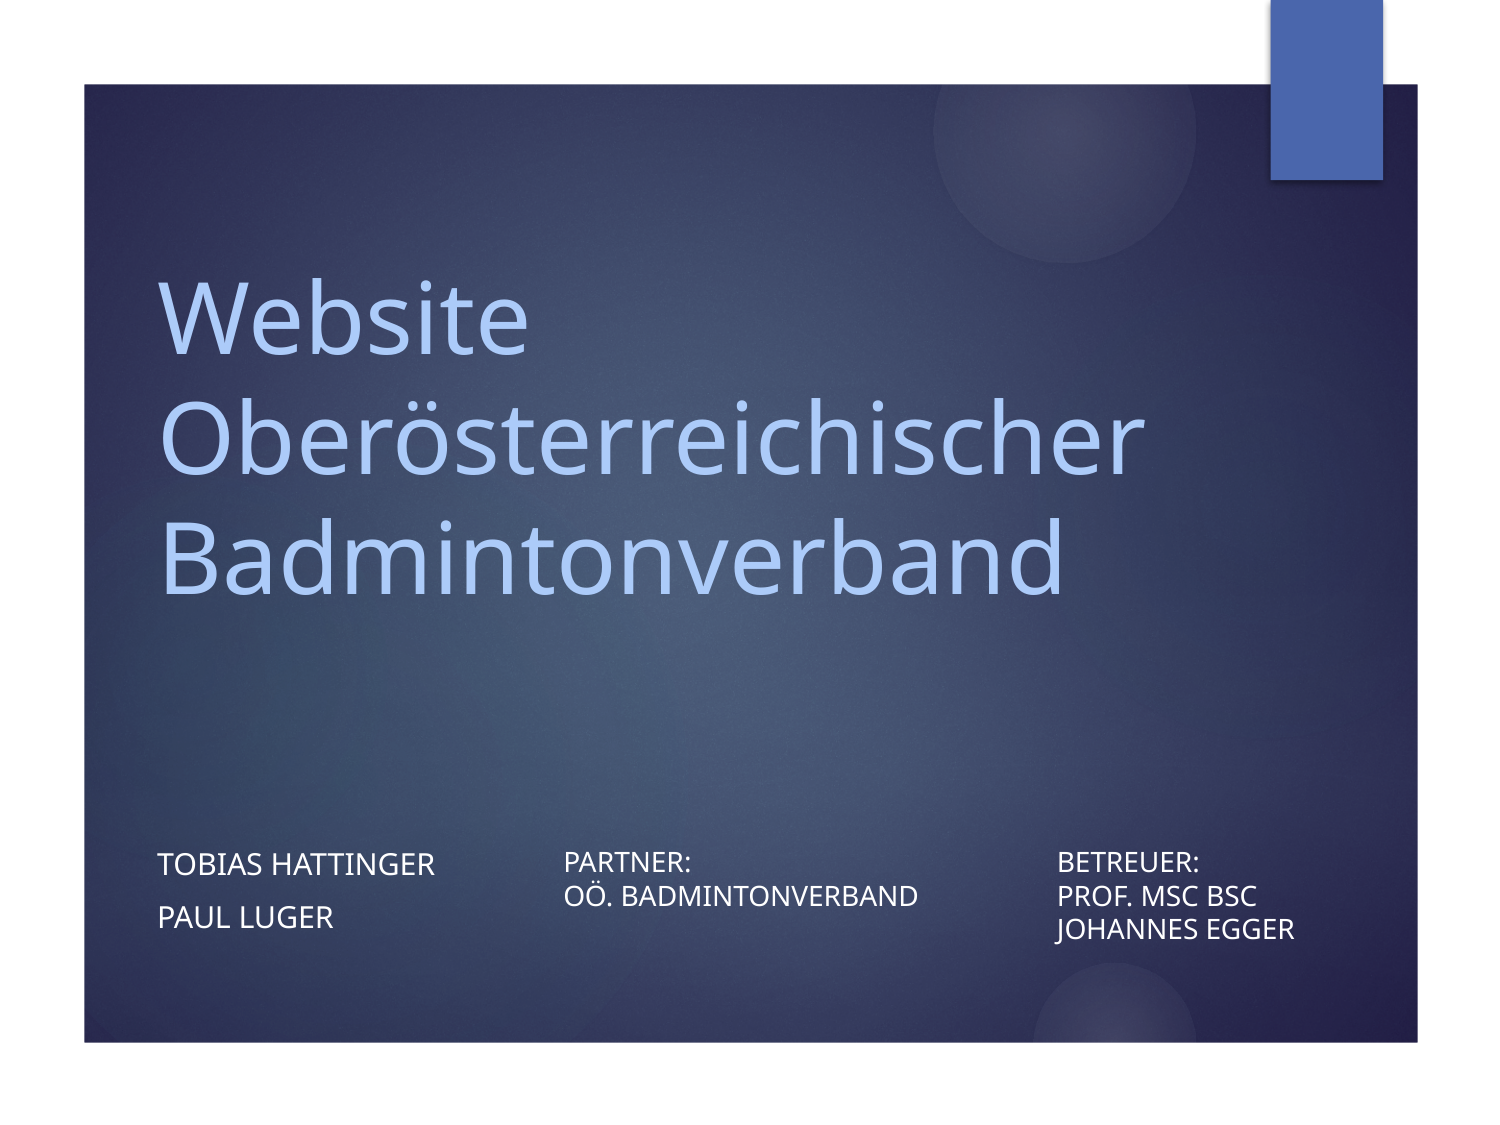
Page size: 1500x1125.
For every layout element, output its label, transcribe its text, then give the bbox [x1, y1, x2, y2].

text_box Partner: OÖ. Badmintonverband [548, 836, 949, 920]
text_box Betreuer: Prof. MSc BSc Johannes Egger [1042, 836, 1414, 953]
subtitle Tobias Hattinger Paul Luger [142, 837, 455, 944]
title Website Oberösterreichischer Badmintonverband [142, 293, 1228, 623]
